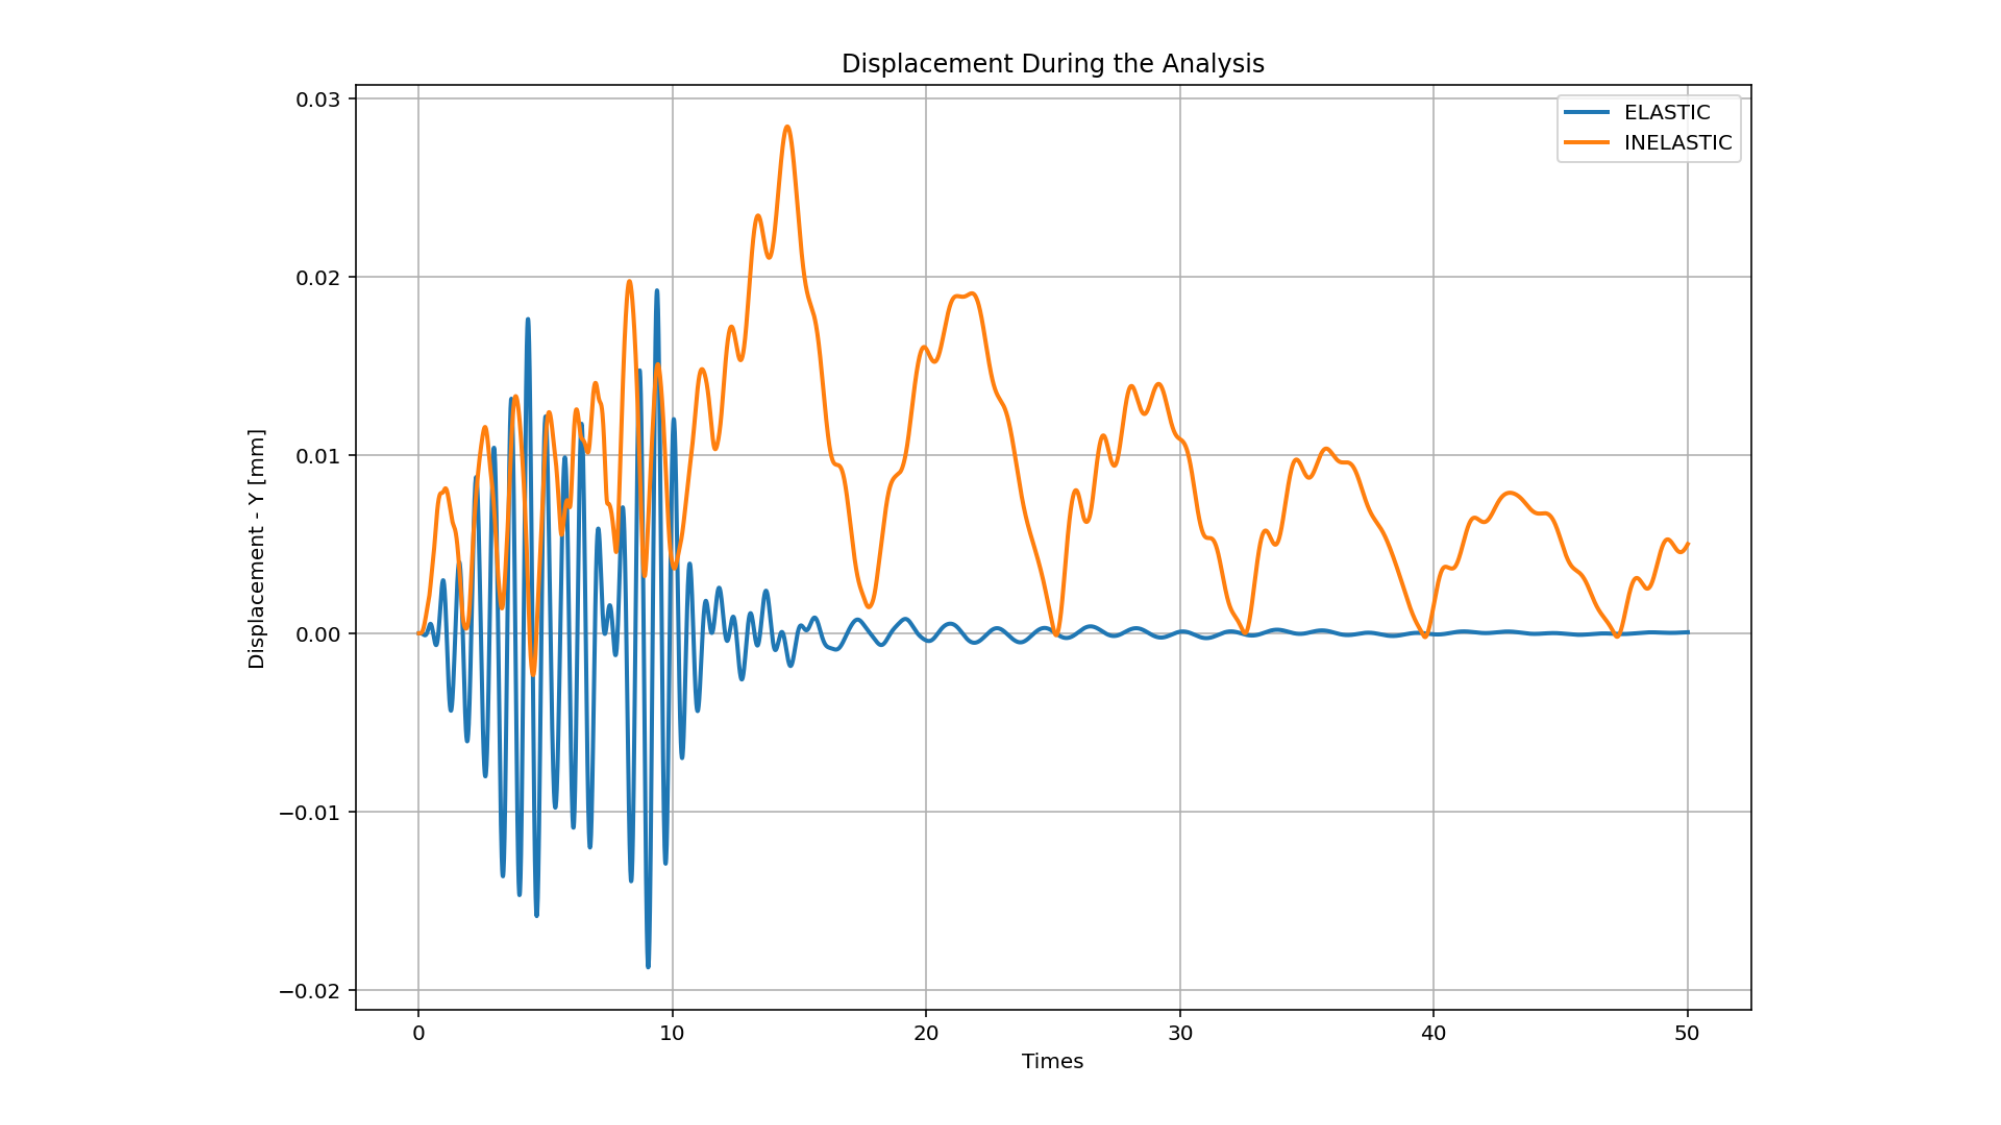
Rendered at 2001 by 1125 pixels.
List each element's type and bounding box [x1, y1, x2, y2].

picture [233, 37, 1767, 1087]
